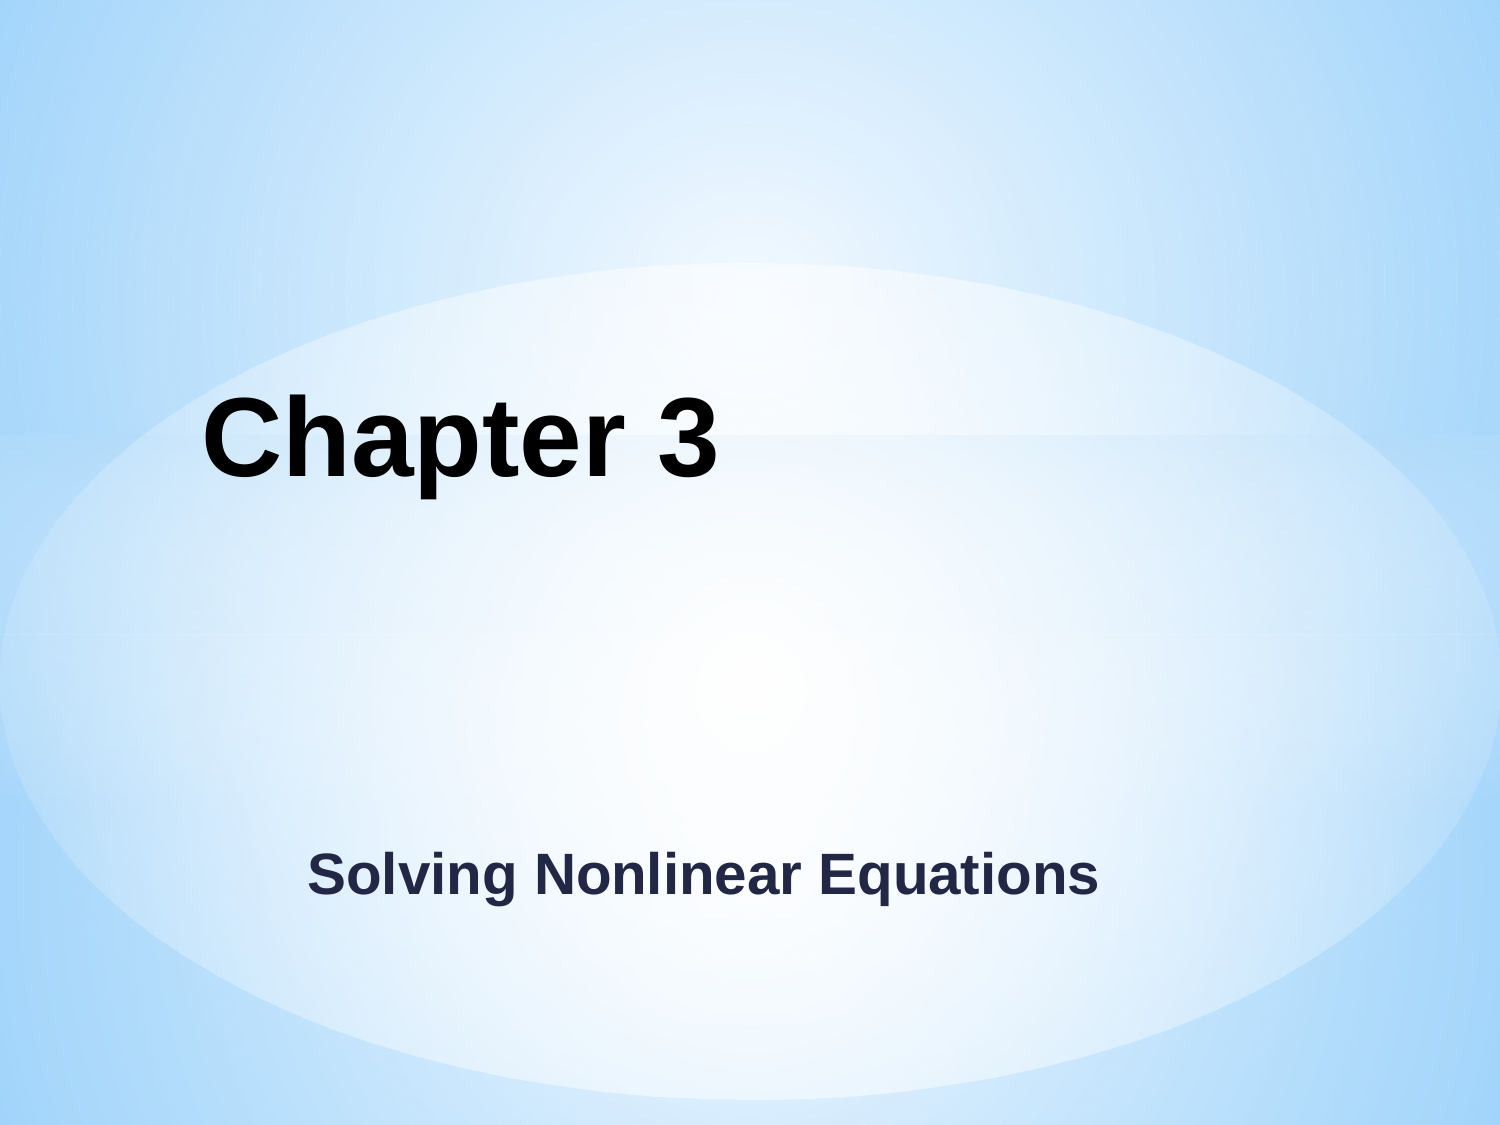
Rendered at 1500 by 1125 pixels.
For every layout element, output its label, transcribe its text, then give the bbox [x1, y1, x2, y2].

title Chapter 3 [156, 356, 1334, 652]
subtitle Solving Nonlinear Equations [241, 828, 1167, 974]
